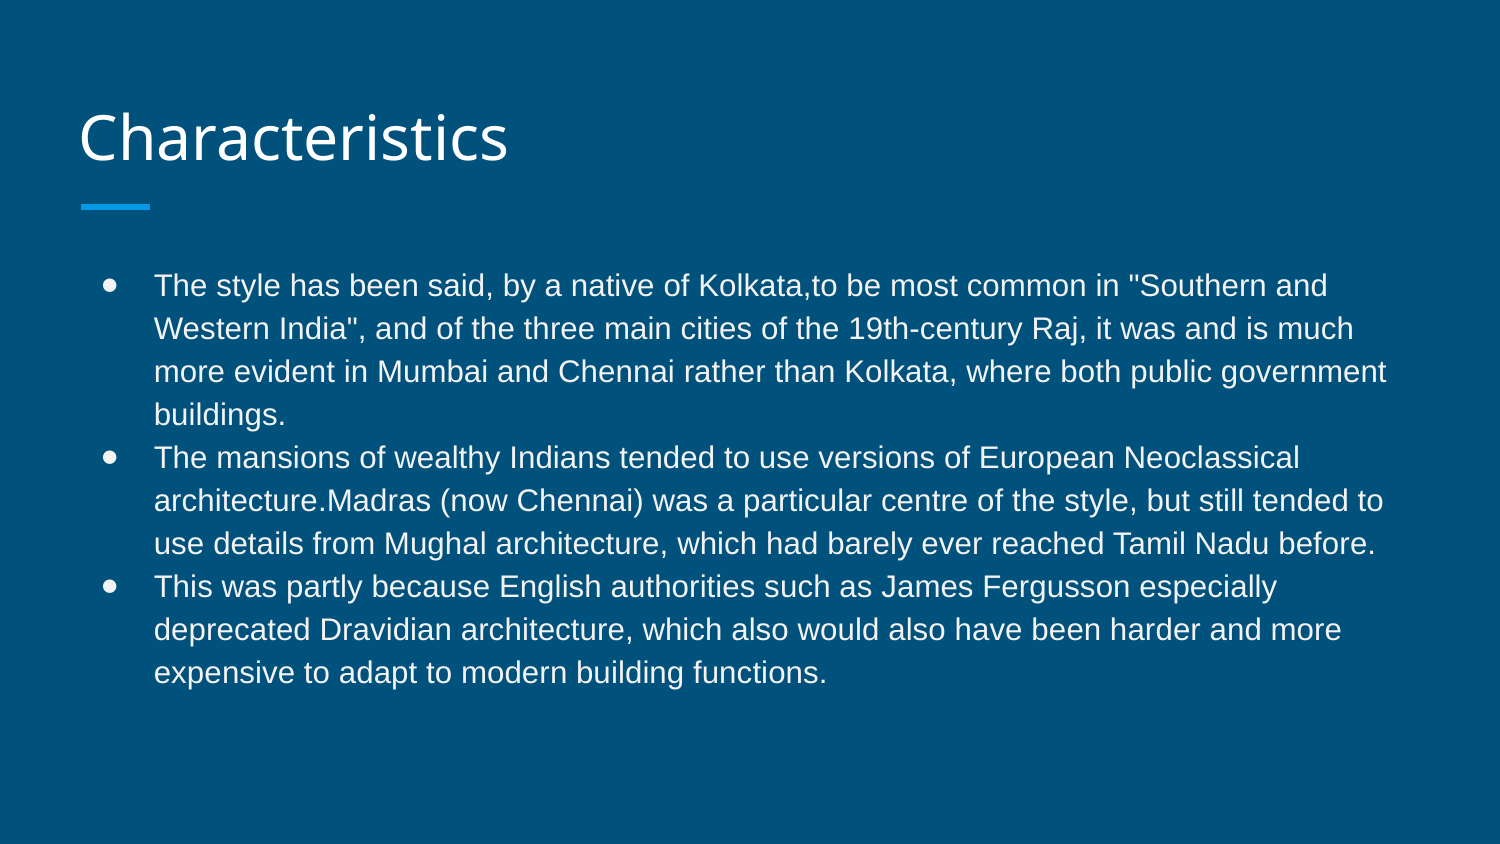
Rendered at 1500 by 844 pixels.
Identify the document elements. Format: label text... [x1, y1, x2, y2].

list The style has been said, by a native of Kolkata,to be most common in "Southern and Western India", and of the three main cities of the 19th-century Raj, it was and is much more evident in Mumbai and Chennai rather than Kolkata, where both public government buildings. The mansions of wealthy Indians tended to use versions of European Neoclassical architecture.Madras (now Chennai) was a particular centre of the style, but still tended to use details from Mughal architecture, which had barely ever reached Tamil Nadu before. This was partly because English authorities such as James Fergusson especially deprecated Dravidian architecture, which also would also have been harder and more expensive to adapt to modern building functions. [63, 244, 1437, 750]
title Characteristics [63, 75, 1437, 188]
